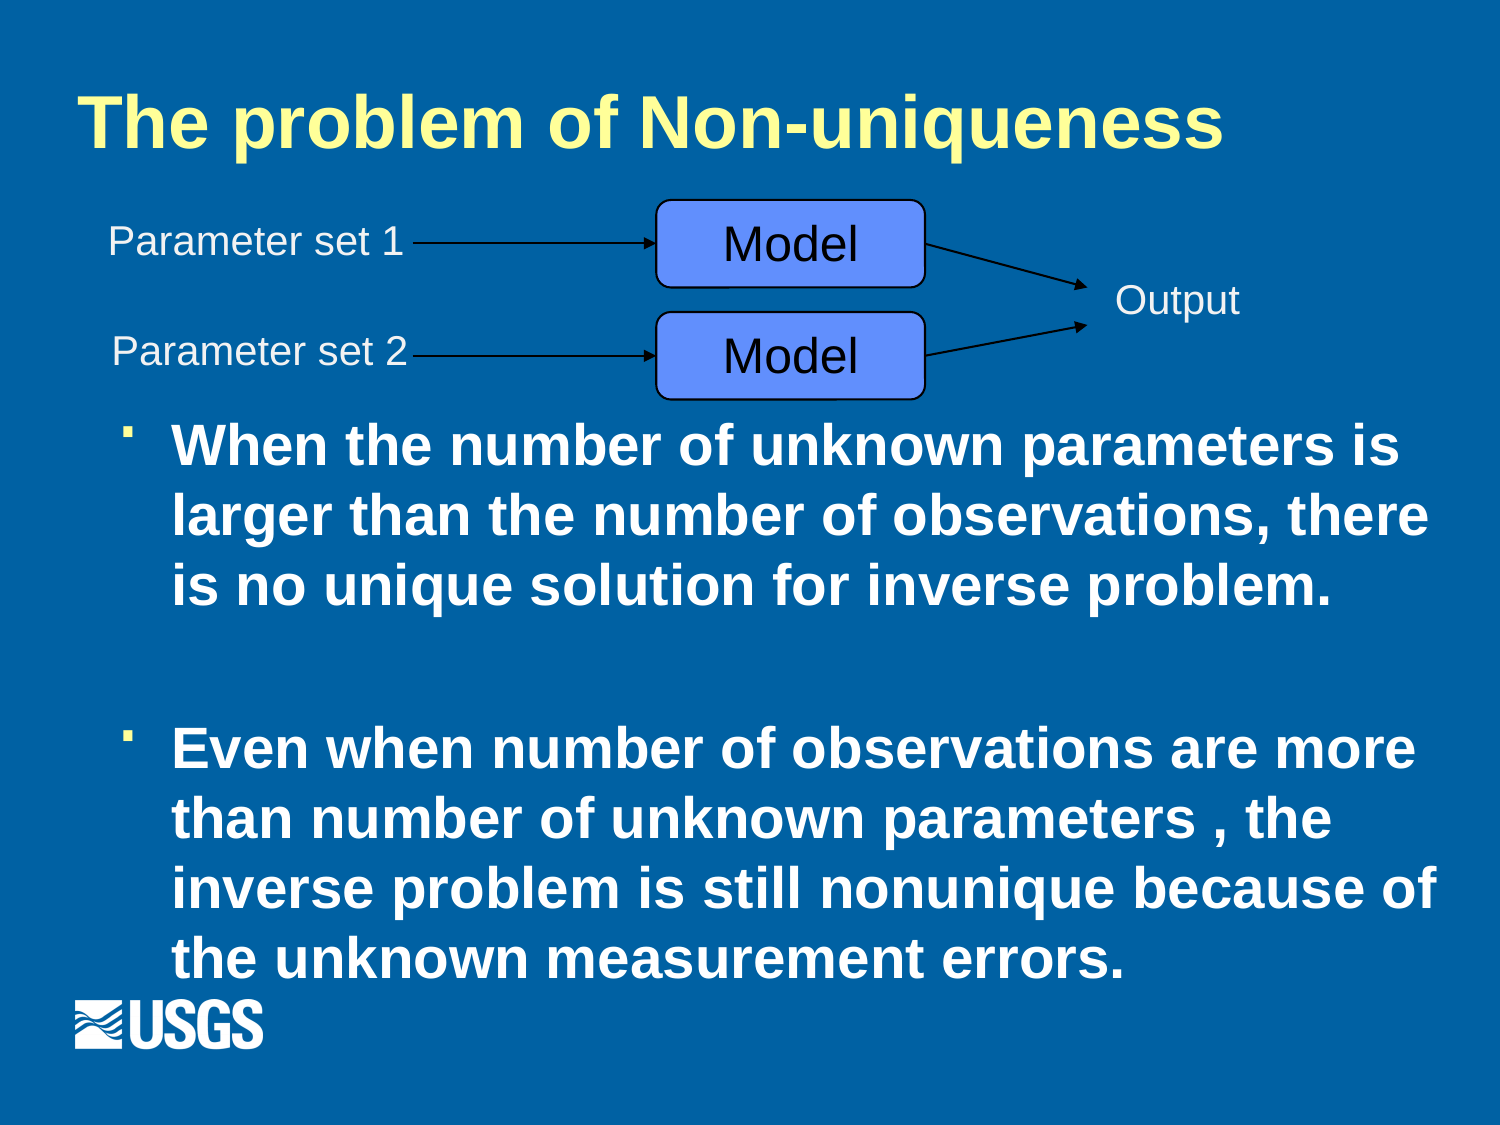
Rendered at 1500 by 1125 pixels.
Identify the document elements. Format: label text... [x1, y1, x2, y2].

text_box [924, 324, 1088, 356]
text_box Parameter set 2 [96, 315, 460, 381]
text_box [924, 243, 1088, 288]
title The problem of Non-uniqueness [62, 24, 1425, 213]
text_box Output [1100, 265, 1385, 331]
text_box Model [656, 199, 926, 288]
text_box Parameter set 1 [92, 206, 456, 271]
list When the number of unknown parameters is larger than the number of observations, there is no unique solution for inverse problem. Even when number of observations are more than number of unknown parameters , the inverse problem is still nonunique because of the unknown measurement errors. [99, 399, 1463, 850]
text_box Model [656, 311, 926, 400]
